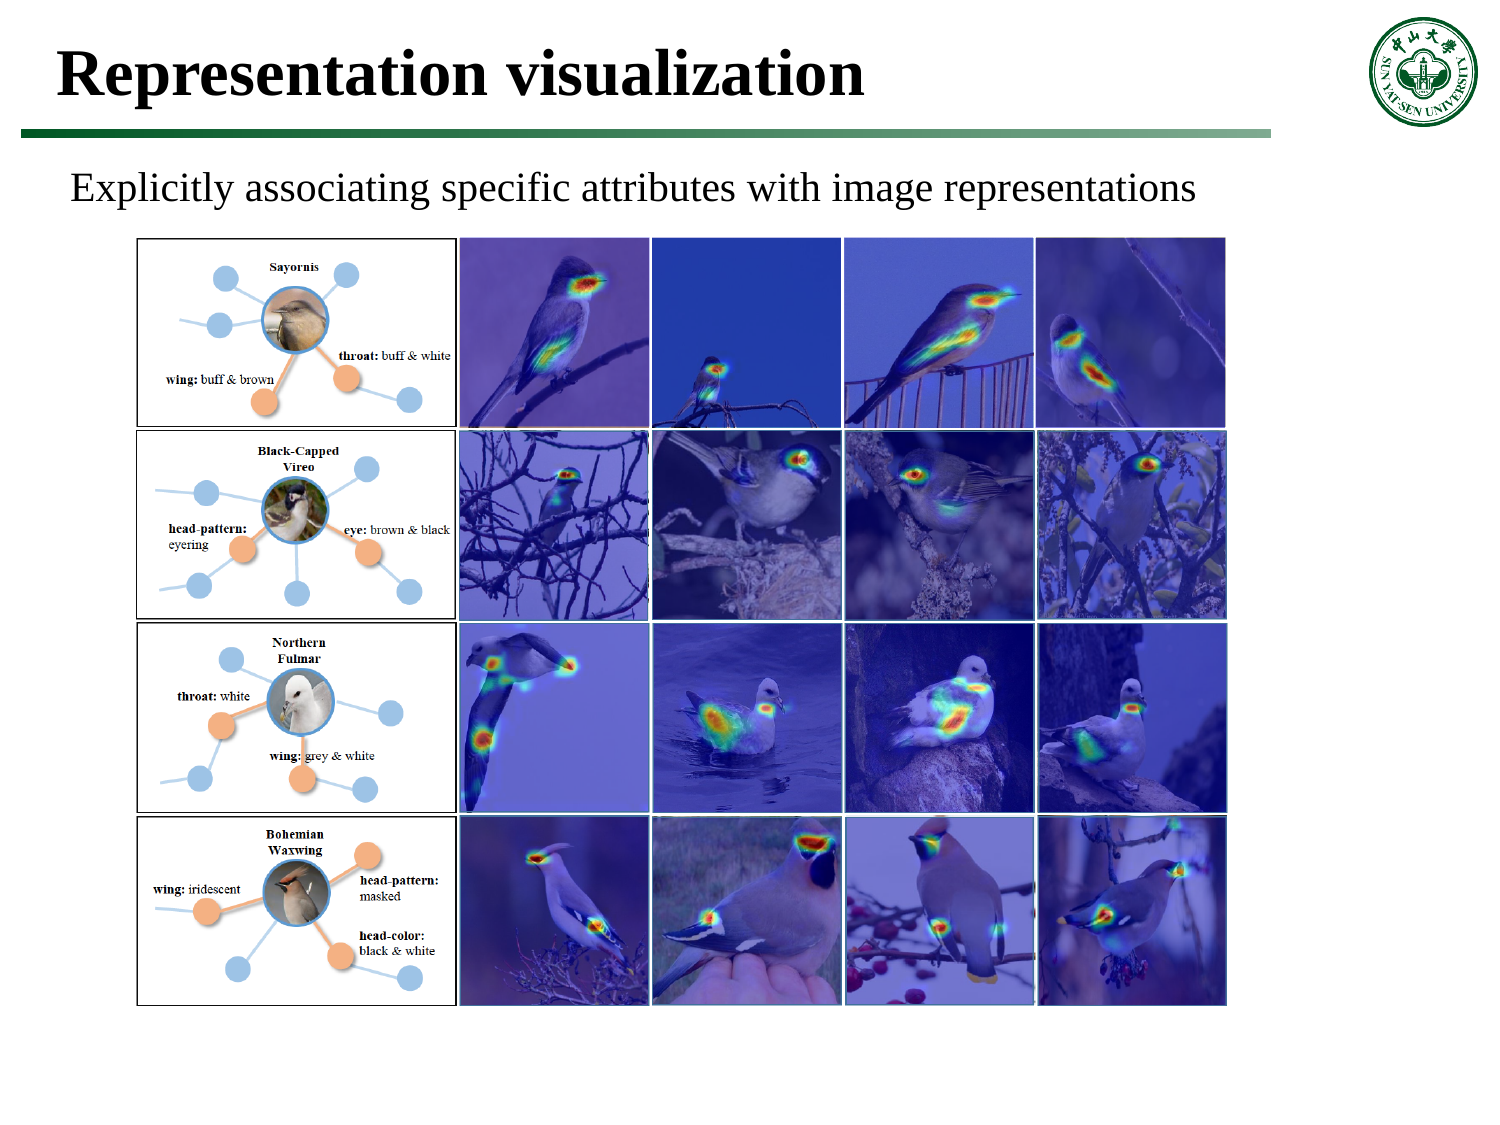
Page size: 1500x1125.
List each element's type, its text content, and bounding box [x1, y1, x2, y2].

picture [1349, 0, 1500, 140]
text_box Explicitly associating specific attributes with image representations [62, 152, 1500, 218]
picture [130, 233, 1237, 1015]
text_box [21, 129, 1271, 138]
text_box Representation visualization [41, 0, 1349, 138]
